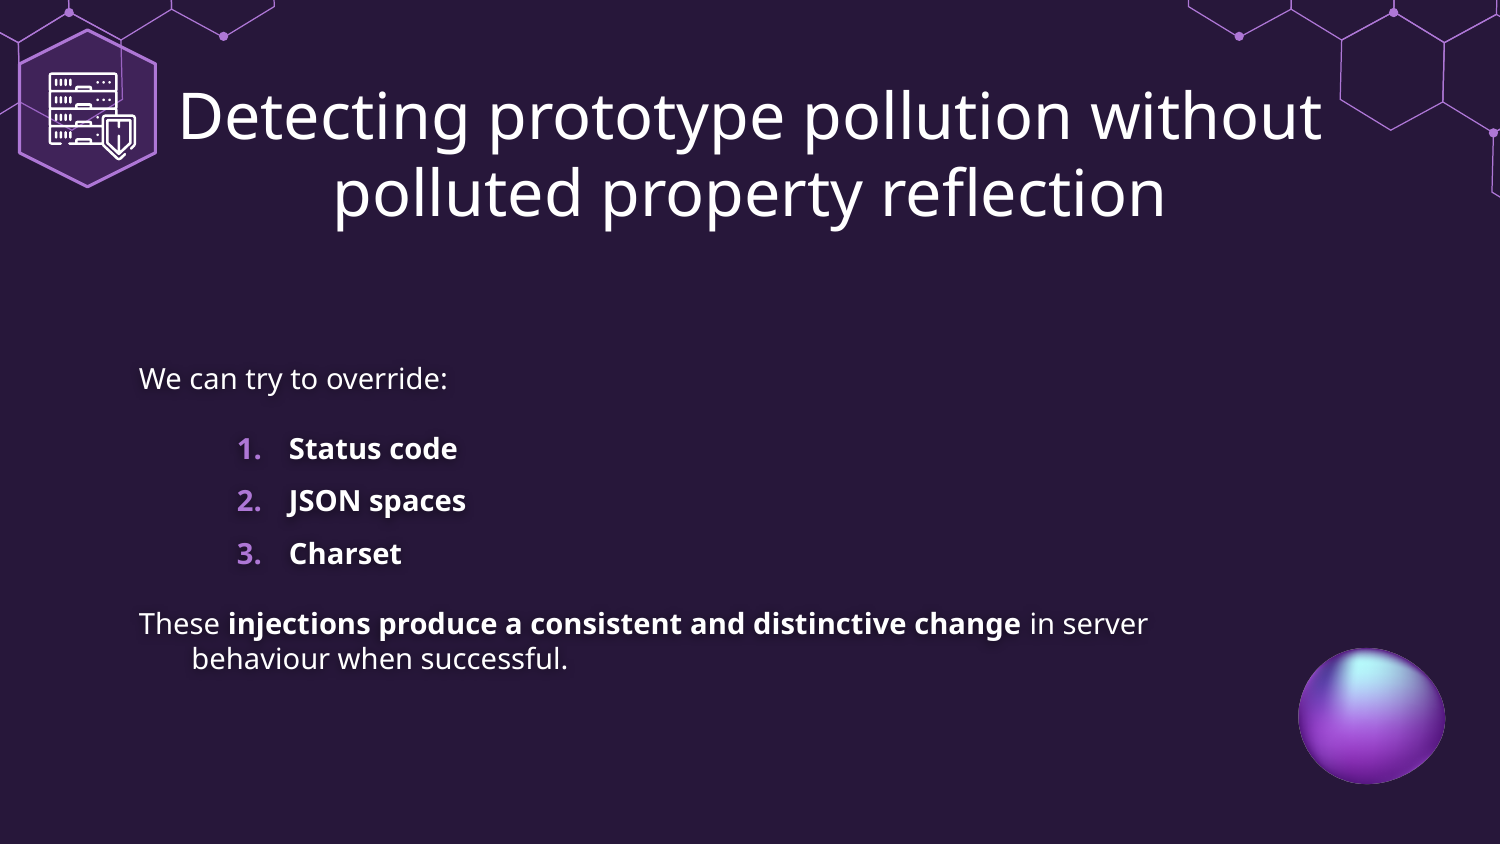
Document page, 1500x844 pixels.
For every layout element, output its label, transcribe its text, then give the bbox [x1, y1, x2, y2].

text_box [49, 168, 124, 187]
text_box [48, 72, 137, 161]
title Detecting prototype pollution without polluted property reflection [148, 59, 1382, 154]
text_box We can try to override: Status code JSON spaces Charset These injections produce a consistent and distinctive change in server behaviour when successful. [123, 345, 1300, 800]
text_box [19, 29, 156, 167]
picture [1297, 627, 1466, 809]
